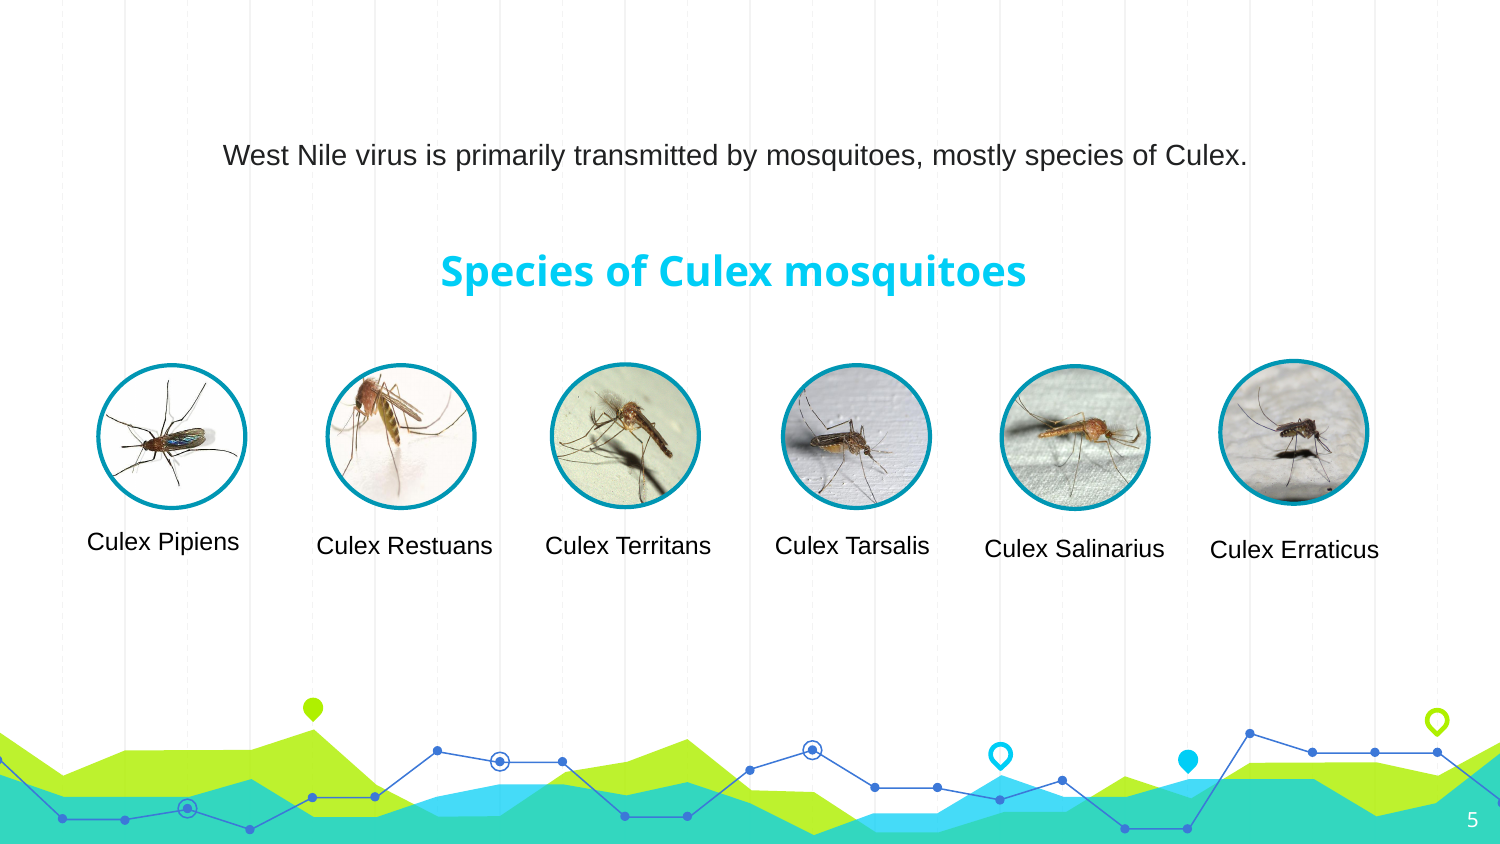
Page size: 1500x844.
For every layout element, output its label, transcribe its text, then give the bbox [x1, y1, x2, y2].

slide_number ‹#› [1403, 791, 1494, 844]
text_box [71, 360, 1397, 572]
text_box West Nile virus is primarily transmitted by mosquitoes, mostly species of Culex. [159, 129, 1313, 179]
title Species of Culex mosquitoes [159, 192, 1308, 311]
